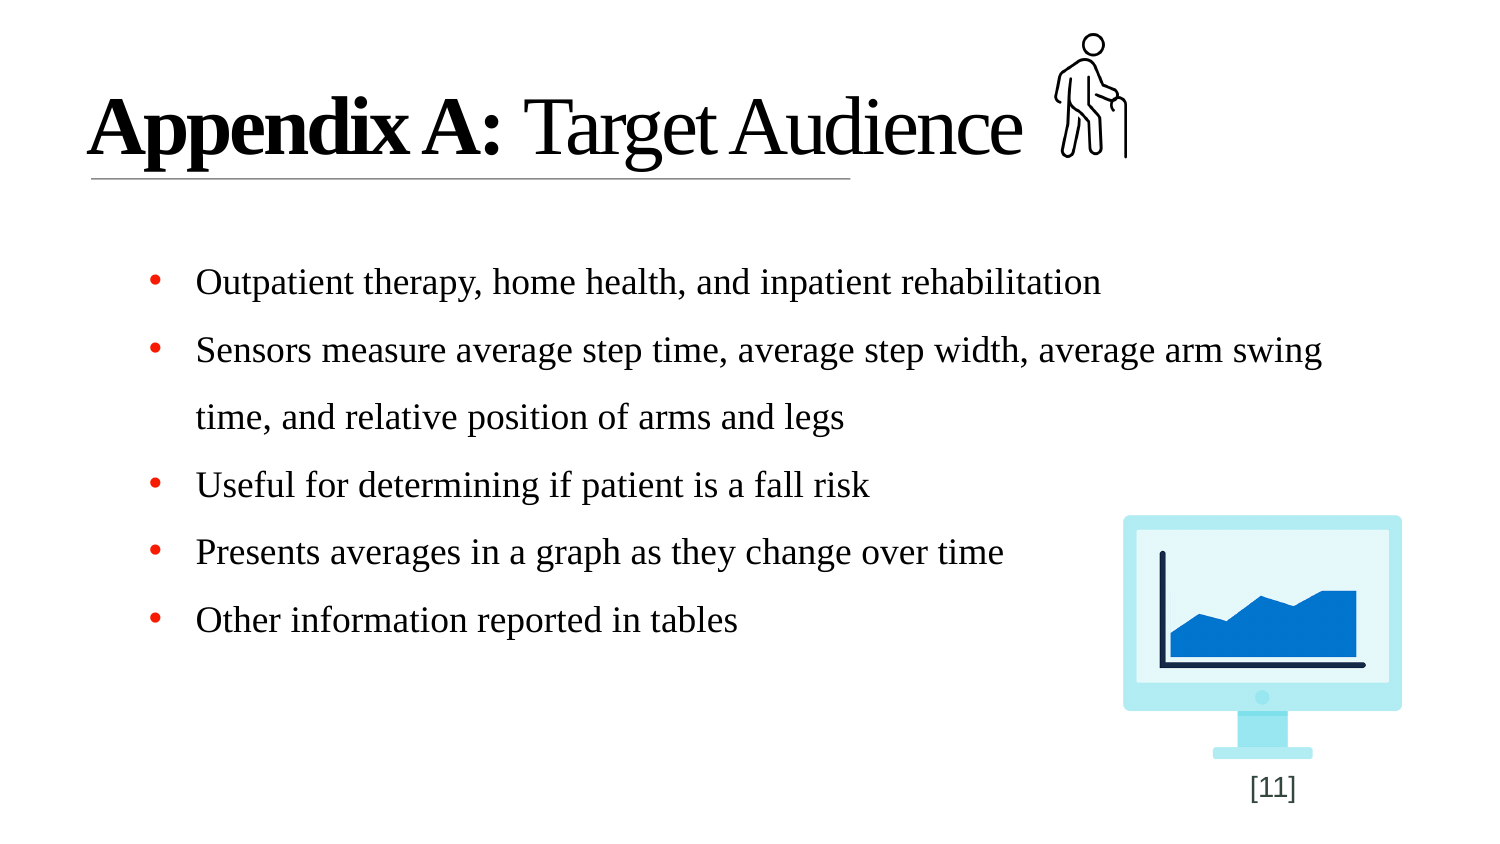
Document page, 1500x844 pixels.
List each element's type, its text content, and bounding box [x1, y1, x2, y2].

list Outpatient therapy, home health, and inpatient rehabilitation Sensors measure average step time, average step width, average arm swing time, and relative position of arms and legs Useful for determining if patient is a fall risk Presents averages in a graph as they change over time Other information reported in tables [112, 219, 1345, 647]
picture [1122, 514, 1403, 761]
text_box [11] [1234, 761, 1315, 811]
title Appendix A: Target Audience [71, 71, 1303, 180]
picture [1021, 24, 1160, 165]
